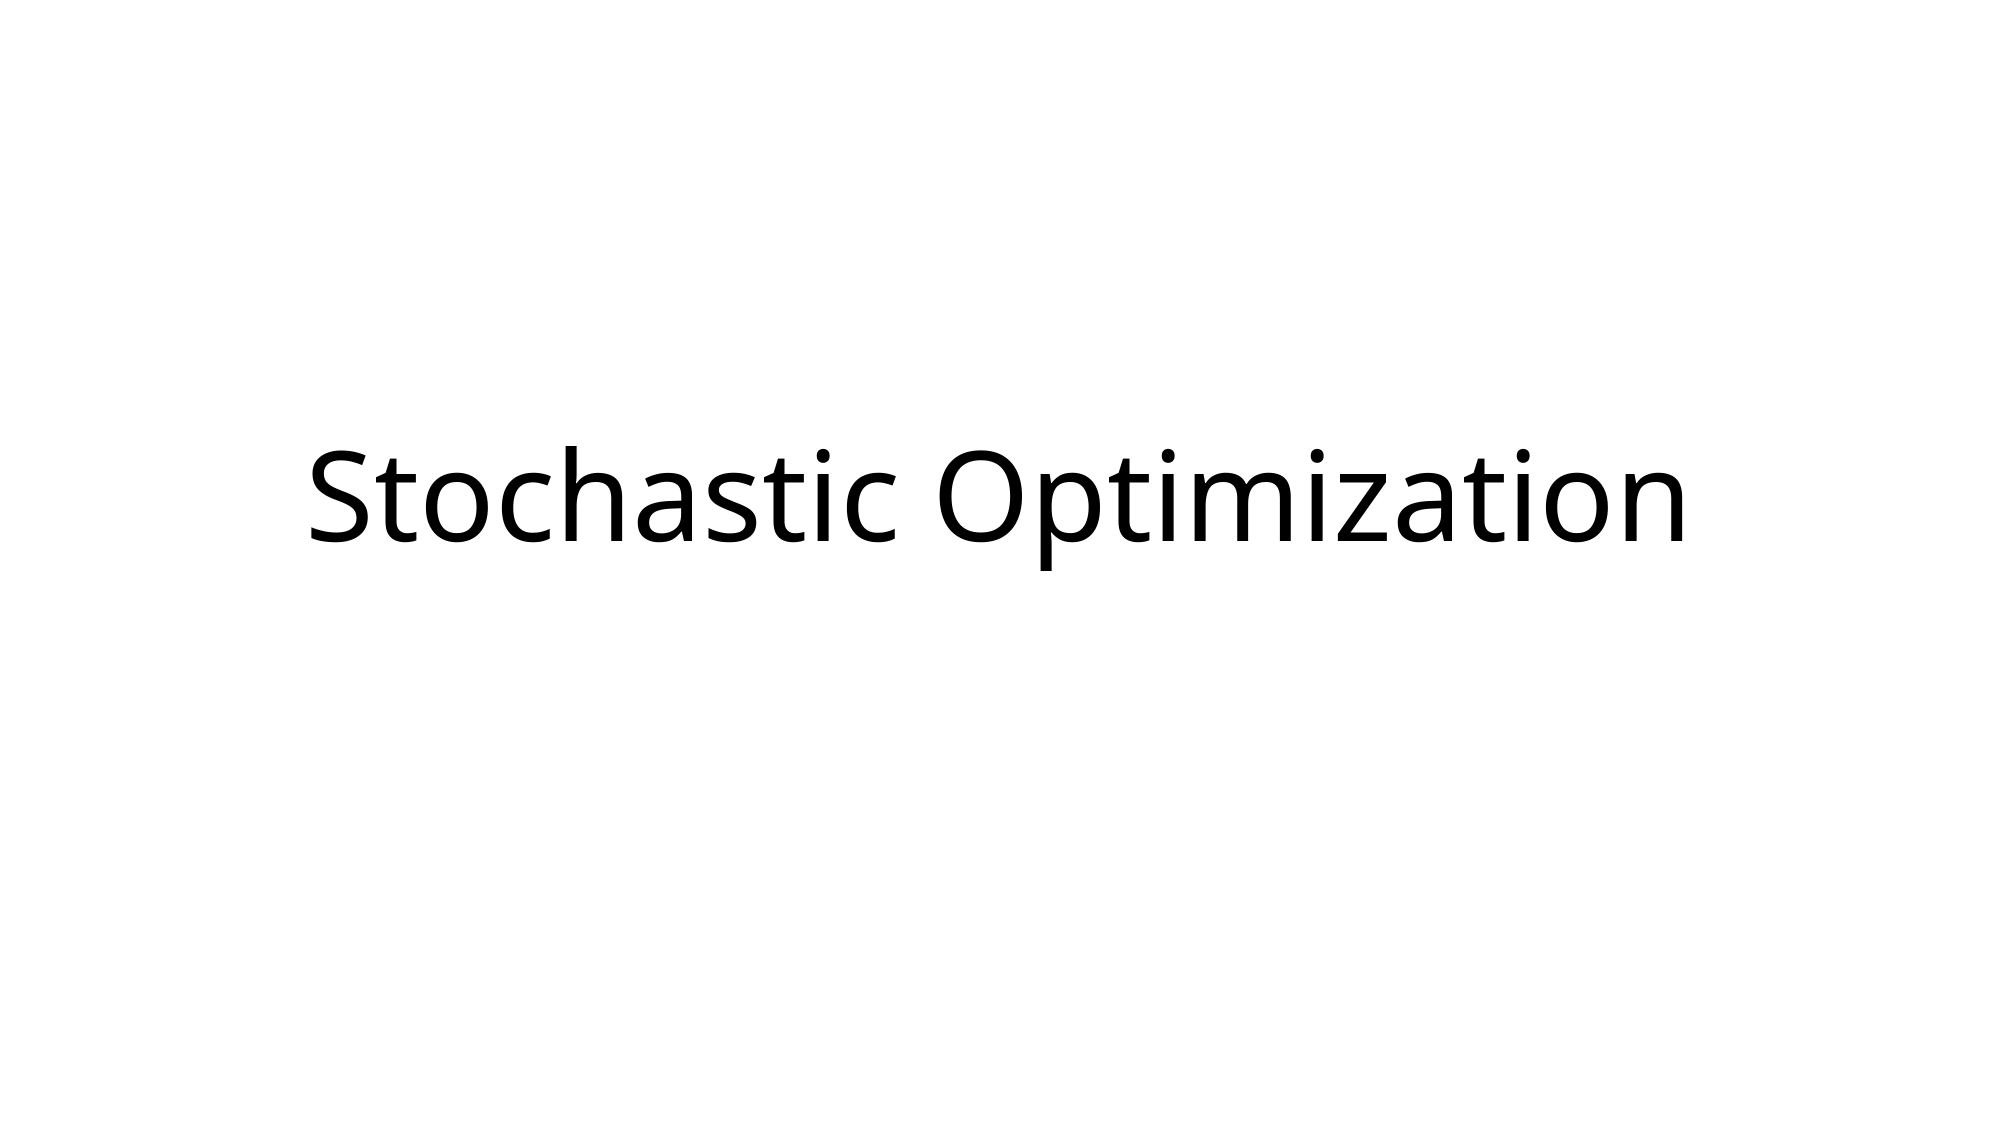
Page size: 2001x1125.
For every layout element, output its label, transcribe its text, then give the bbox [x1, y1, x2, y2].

title Stochastic Optimization [249, 184, 1750, 576]
